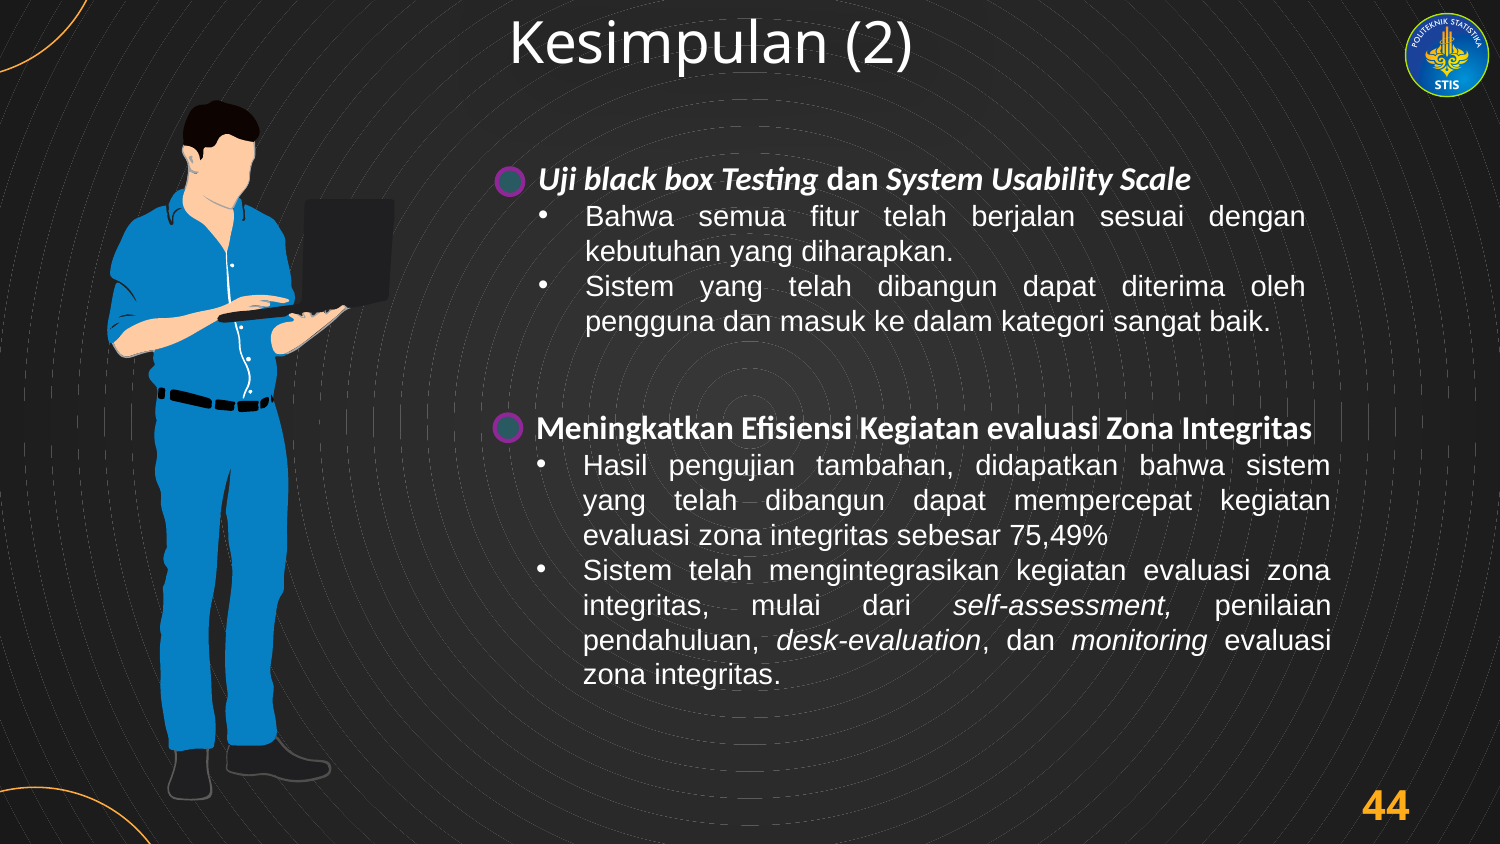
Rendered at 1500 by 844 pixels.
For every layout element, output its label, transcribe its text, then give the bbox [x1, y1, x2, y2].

text_box [0, 787, 151, 844]
text_box Kesimpulan (2) [55, 5, 1366, 69]
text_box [102, 95, 399, 805]
text_box Meningkatkan Efisiensi Kegiatan evaluasi Zona Integritas Hasil pengujian tambahan, didapatkan bahwa sistem yang telah dibangun dapat mempercepat kegiatan evaluasi zona integritas sebesar 75,49% Sistem telah mengintegrasikan kegiatan evaluasi zona integritas, mulai dari self-assessment, penilaian pendahuluan, desk-evaluation, dan monitoring evaluasi zona integritas. [521, 398, 1347, 699]
text_box [0, 0, 38, 72]
text_box 44 [1270, 771, 1500, 837]
text_box [494, 166, 526, 198]
text_box [492, 412, 524, 444]
picture [1404, 12, 1490, 98]
text_box Uji black box Testing dan System Usability Scale Bahwa semua fitur telah berjalan sesuai dengan kebutuhan yang diharapkan. Sistem yang telah dibangun dapat diterima oleh pengguna dan masuk ke dalam kategori sangat baik. [523, 149, 1322, 345]
